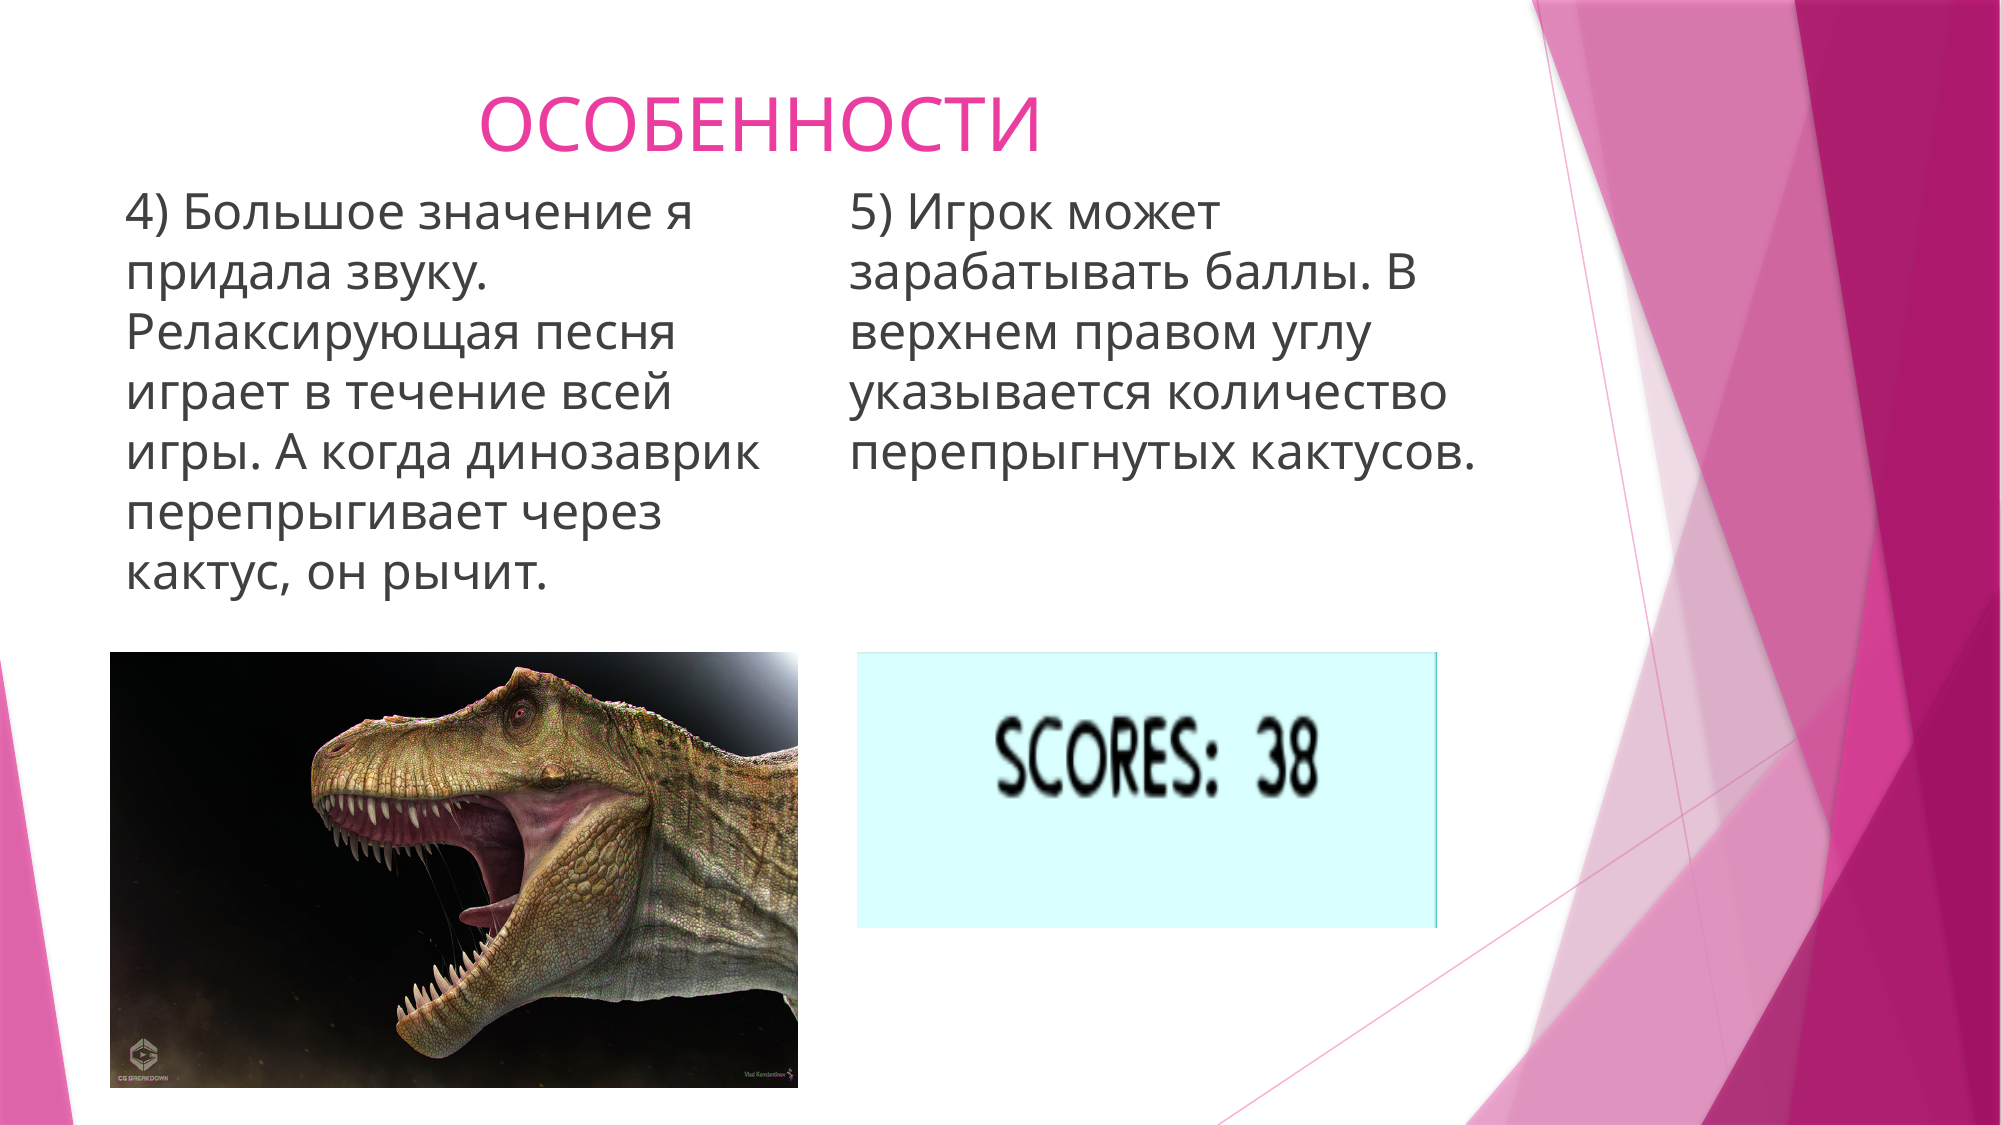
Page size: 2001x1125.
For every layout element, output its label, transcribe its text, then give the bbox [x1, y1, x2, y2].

list 4) Большое значение я придала звуку. Релаксирующая песня играет в течение всей игры. А когда динозаврик перепрыгивает через кактус, он рычит. [110, 354, 798, 608]
title ОСОБЕННОСТИ [111, 68, 1522, 229]
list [856, 652, 1438, 929]
list 5) Игрок может зарабатывать баллы. В верхнем правом углу указывается количество перепрыгнутых кактусов. [834, 354, 1522, 488]
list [110, 652, 798, 1088]
